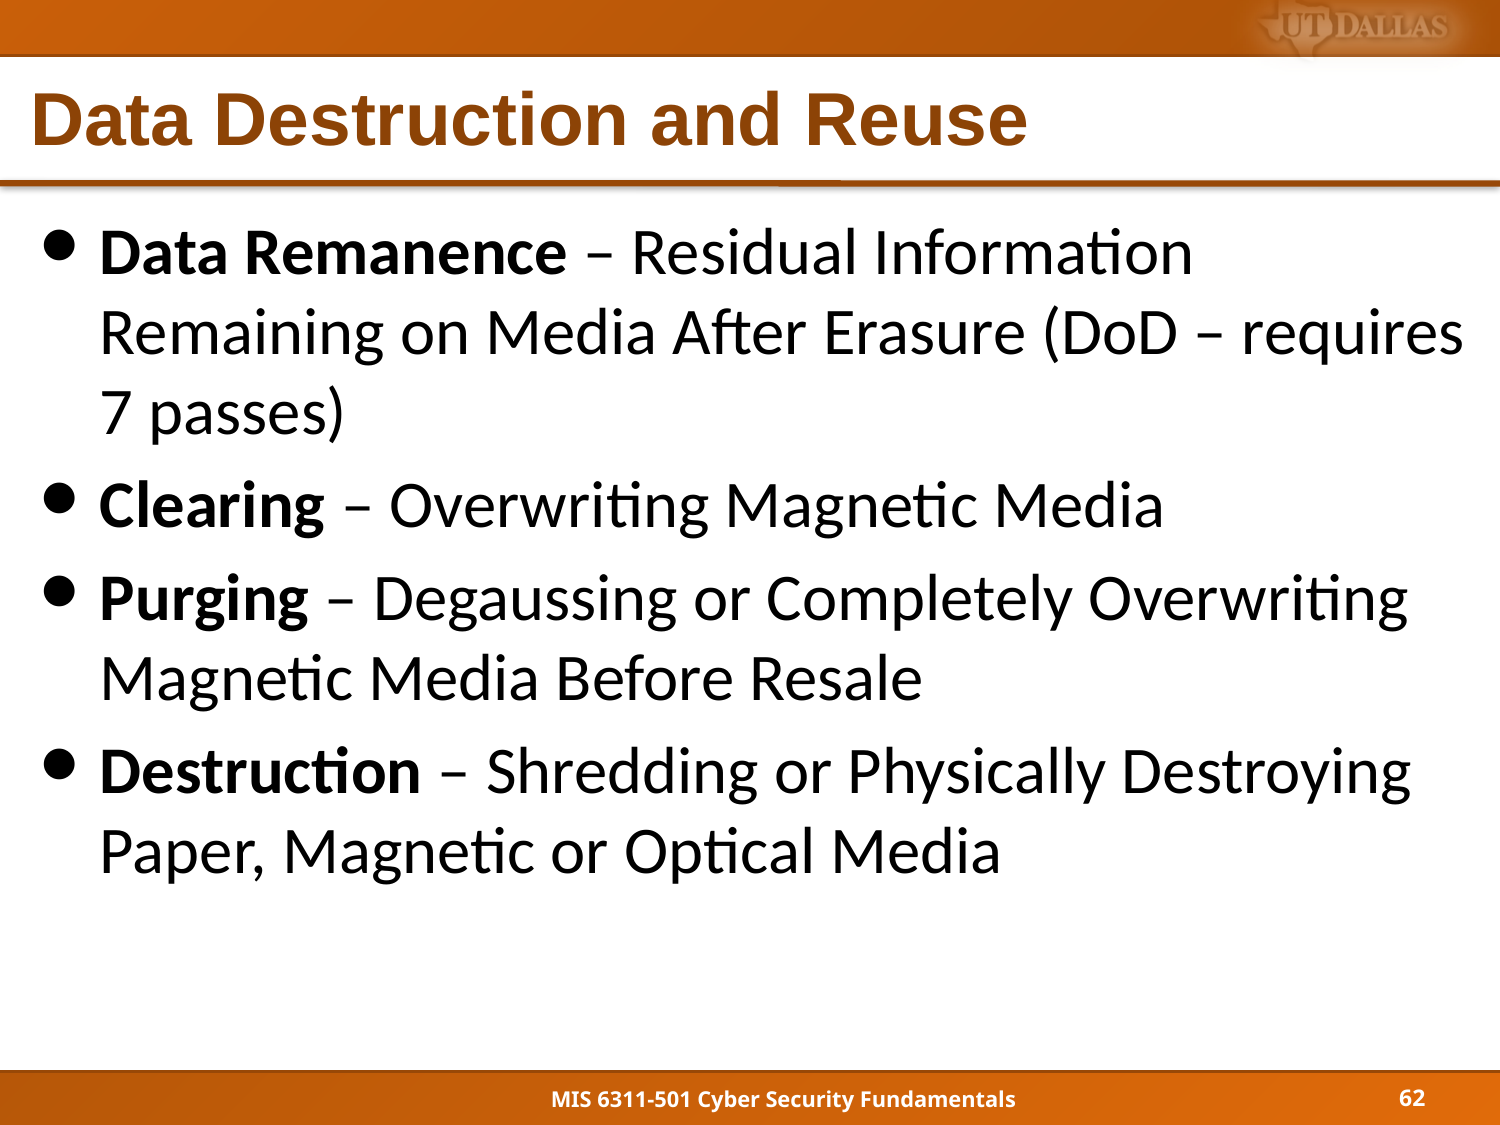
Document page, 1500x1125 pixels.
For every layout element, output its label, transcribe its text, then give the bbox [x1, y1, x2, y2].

slide_number 62 [1350, 1076, 1475, 1120]
picture [1218, 0, 1500, 64]
list Data Remanence – Residual Information Remaining on Media After Erasure (DoD – requires 7 passes) Clearing – Overwriting Magnetic Media Purging – Degaussing or Completely Overwriting Magnetic Media Before Resale Destruction – Shredding or Physically Destroying Paper, Magnetic or Optical Media [24, 199, 1500, 1077]
title Data Destruction and Reuse [0, 64, 1500, 178]
